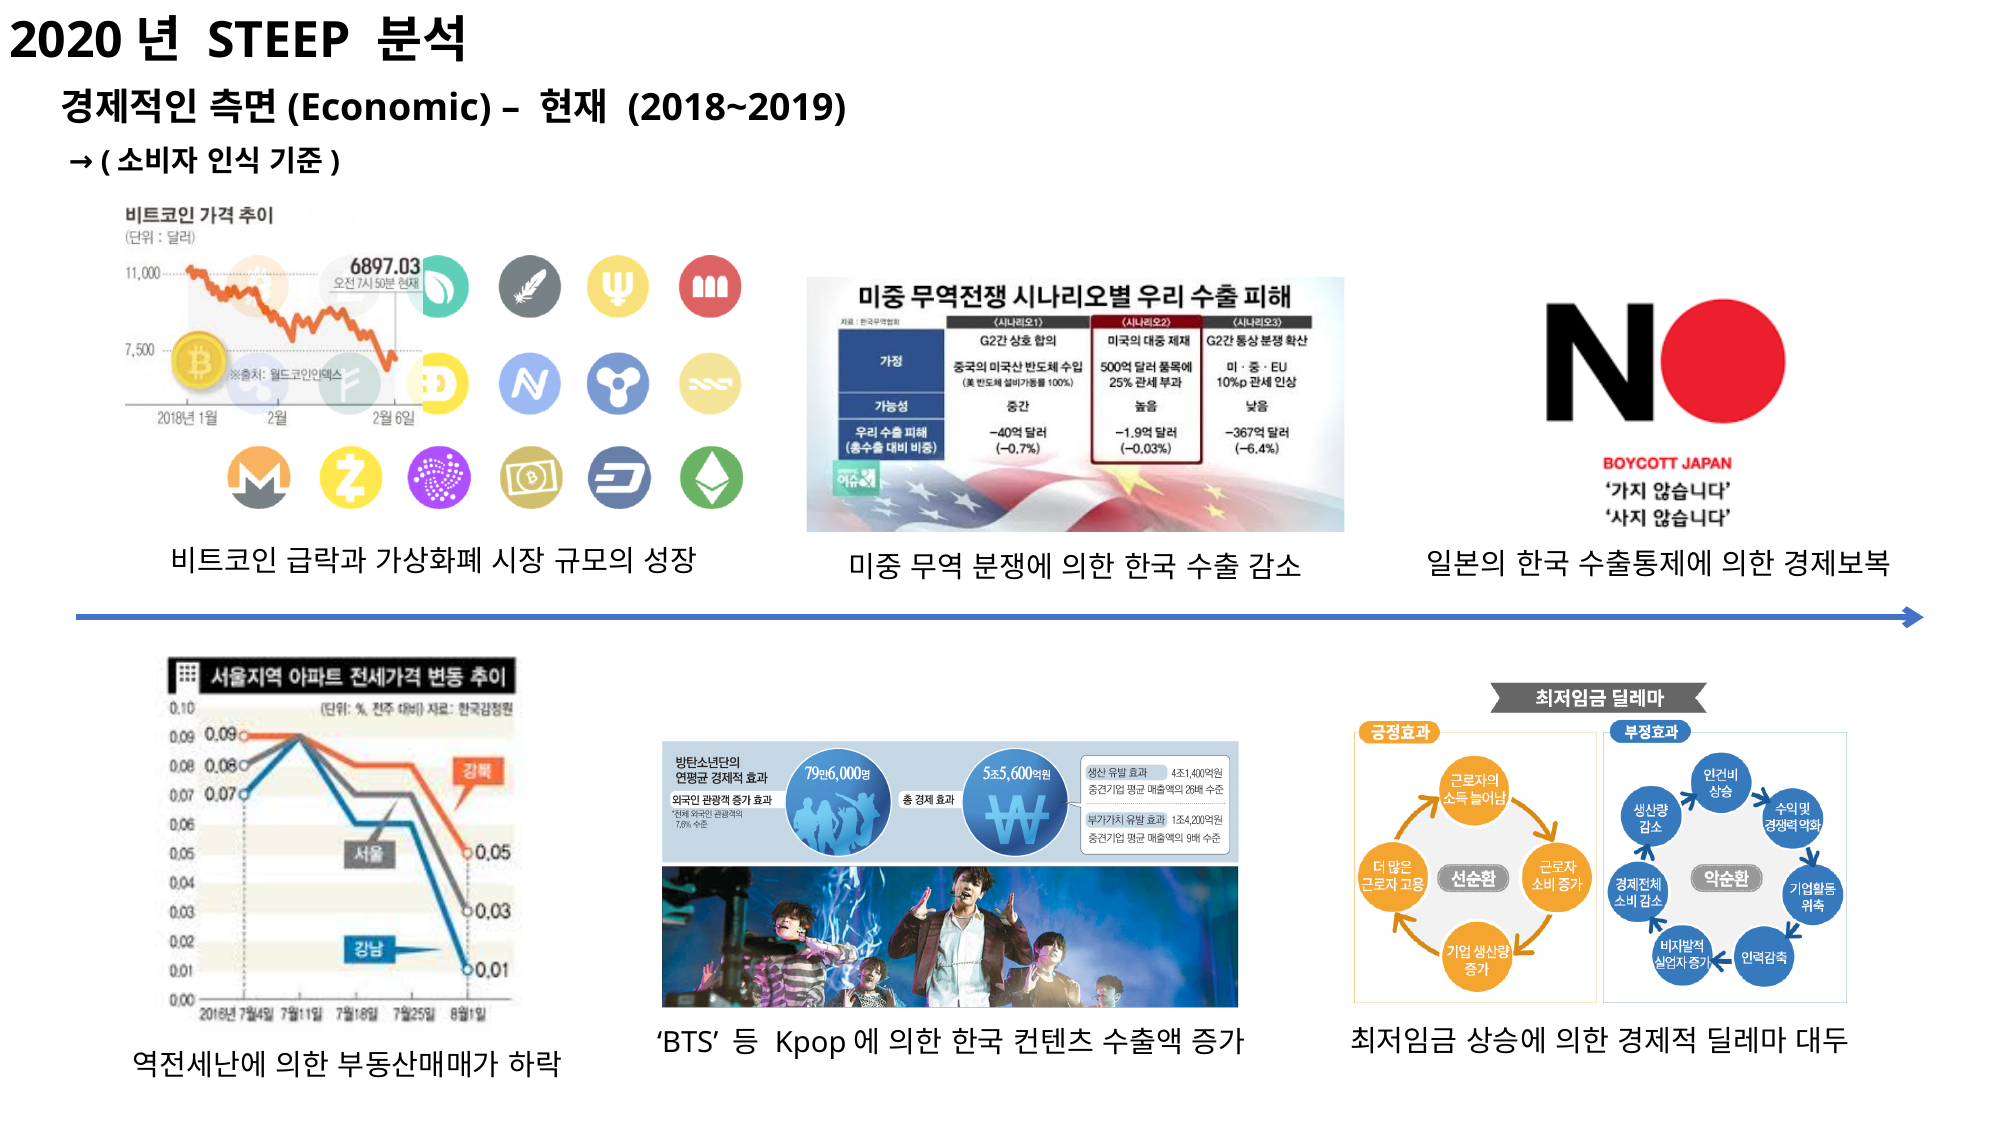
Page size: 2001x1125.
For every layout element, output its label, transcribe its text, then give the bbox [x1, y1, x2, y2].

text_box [1309, 679, 1892, 1066]
text_box → (소비자 인식 기준) [54, 135, 356, 185]
text_box 경제적인 측면(Economic) – 현재 (2018~2019) [46, 75, 862, 136]
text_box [125, 206, 743, 586]
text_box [628, 735, 1275, 1067]
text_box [806, 277, 1345, 592]
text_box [1390, 250, 1929, 589]
text_box 2020년 STEEP 분석 [0, 0, 483, 75]
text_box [96, 642, 599, 1090]
